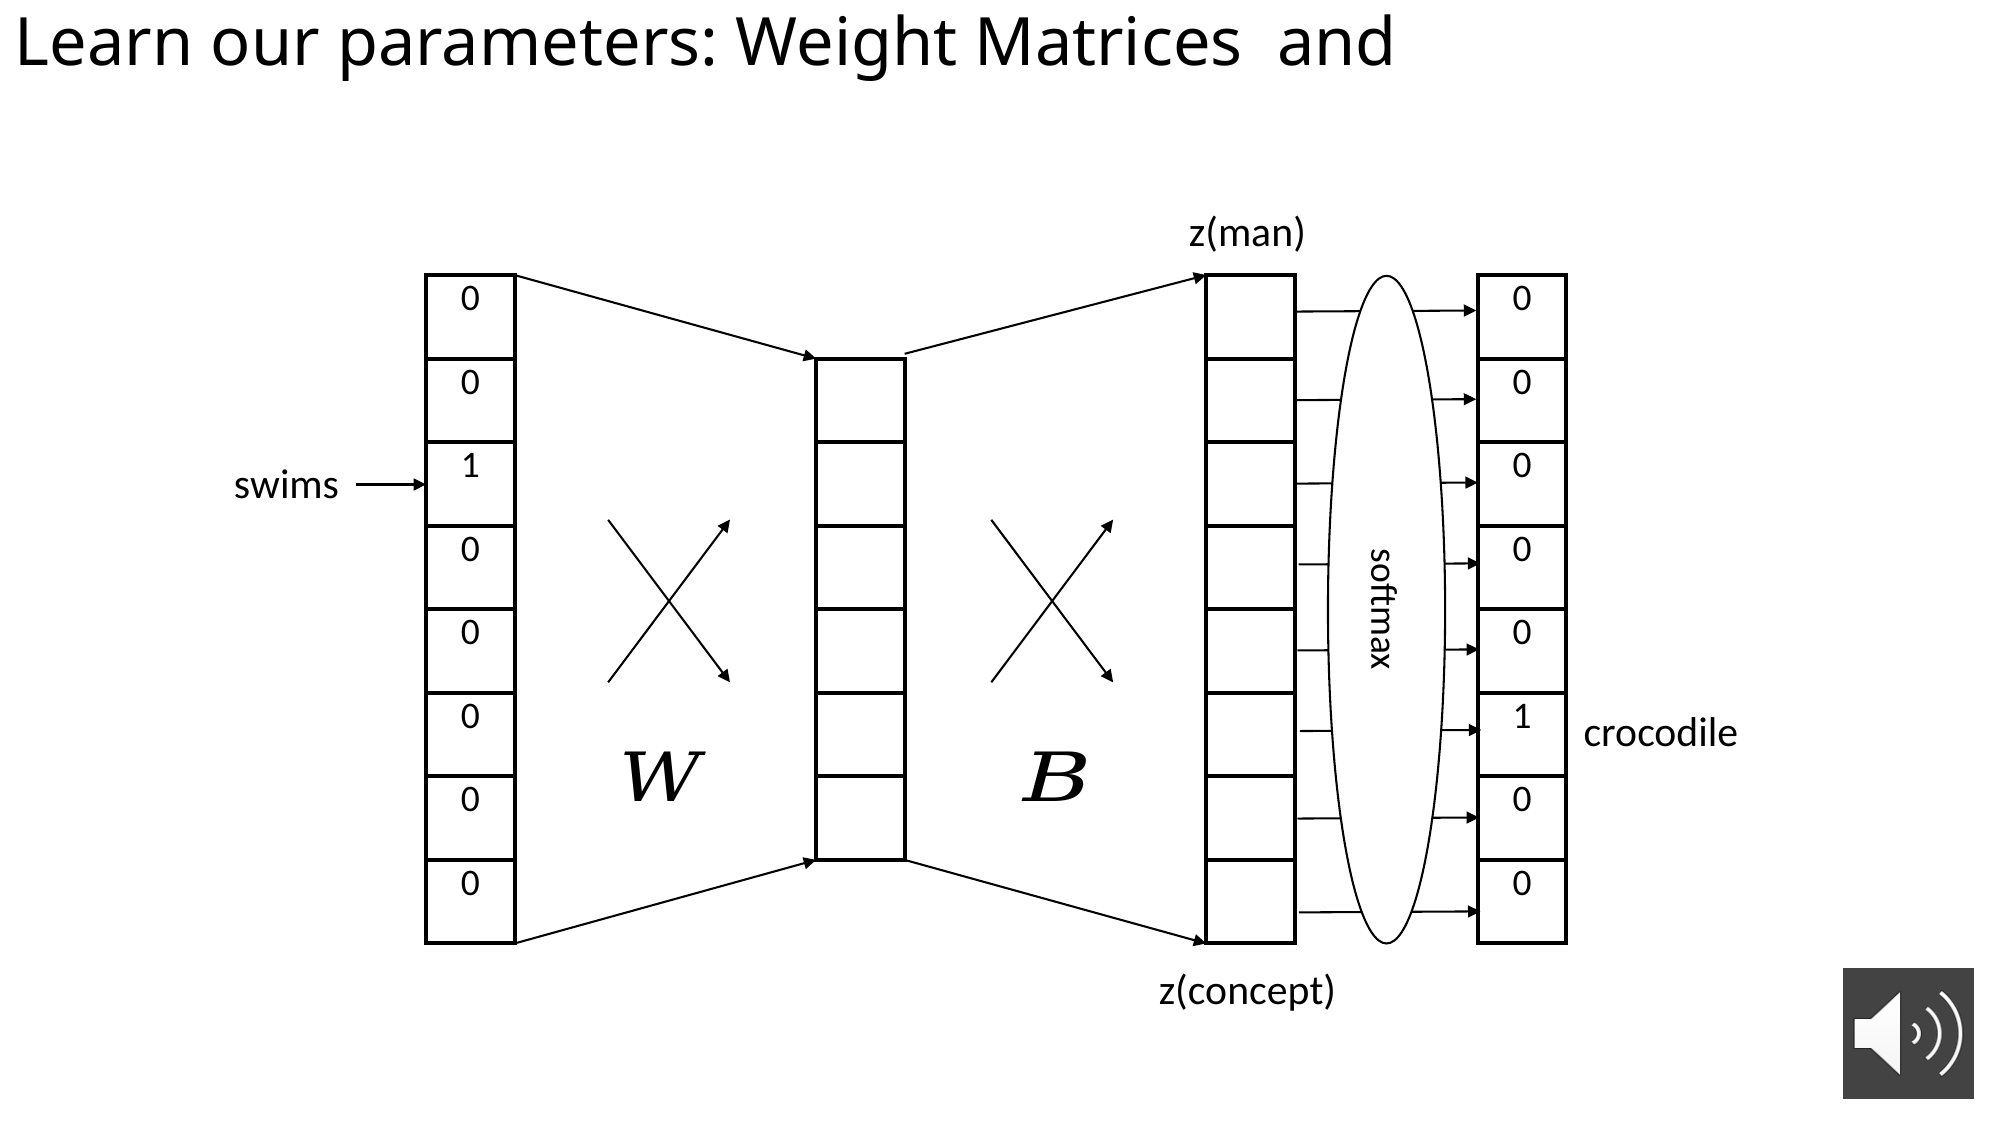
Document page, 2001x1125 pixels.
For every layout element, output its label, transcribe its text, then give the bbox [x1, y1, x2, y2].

text_box softmax [1327, 484, 1446, 563]
text_box softmax [1359, 274, 1414, 310]
table_cell 0 [428, 611, 513, 691]
table_cell [818, 528, 903, 607]
table_cell [818, 444, 903, 524]
table_cell [818, 778, 903, 858]
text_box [608, 519, 731, 683]
table_cell 0 [428, 778, 513, 858]
text_box softmax [1327, 651, 1446, 730]
table_cell [1208, 361, 1293, 440]
table_cell [1208, 611, 1293, 691]
table_cell 0 [1480, 778, 1564, 858]
table_cell 0 [1480, 862, 1564, 941]
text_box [904, 859, 1207, 944]
table_cell [1208, 778, 1293, 858]
table_cell 0 [1480, 361, 1564, 440]
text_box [514, 859, 817, 944]
text_box softmax [1331, 732, 1443, 817]
table_cell 0 [1480, 444, 1564, 524]
table_header [1208, 277, 1293, 357]
table_cell 0 [1480, 528, 1564, 607]
text_box softmax [1339, 819, 1434, 911]
table_header [818, 361, 903, 440]
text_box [991, 519, 1114, 683]
table_cell 0 [428, 361, 513, 440]
table_header 0 [428, 277, 513, 357]
text_box softmax [1340, 312, 1434, 399]
table_cell 1 [428, 444, 513, 524]
table_cell 0 [428, 862, 513, 941]
table_cell [1208, 695, 1293, 774]
text_box softmax [1331, 401, 1442, 482]
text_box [514, 275, 817, 359]
text_box softmax [1326, 565, 1447, 649]
picture [1841, 966, 1975, 1100]
table_cell 0 [1480, 611, 1564, 691]
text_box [904, 274, 1207, 354]
text_box z(concept) [1144, 955, 1352, 1021]
table_cell 1 [1480, 695, 1564, 774]
table_cell 0 [428, 528, 513, 607]
table_cell [818, 611, 903, 691]
table_cell [1208, 444, 1293, 524]
text_box softmax [1361, 913, 1413, 945]
table_cell [1208, 862, 1293, 941]
text_box z(man) [1174, 197, 1322, 263]
text_box swims [219, 449, 354, 515]
text_box crocodile [1568, 697, 1754, 762]
table_cell 0 [428, 695, 513, 774]
table_cell [1208, 528, 1293, 607]
table_header 0 [1480, 277, 1564, 357]
table_cell [818, 695, 903, 774]
